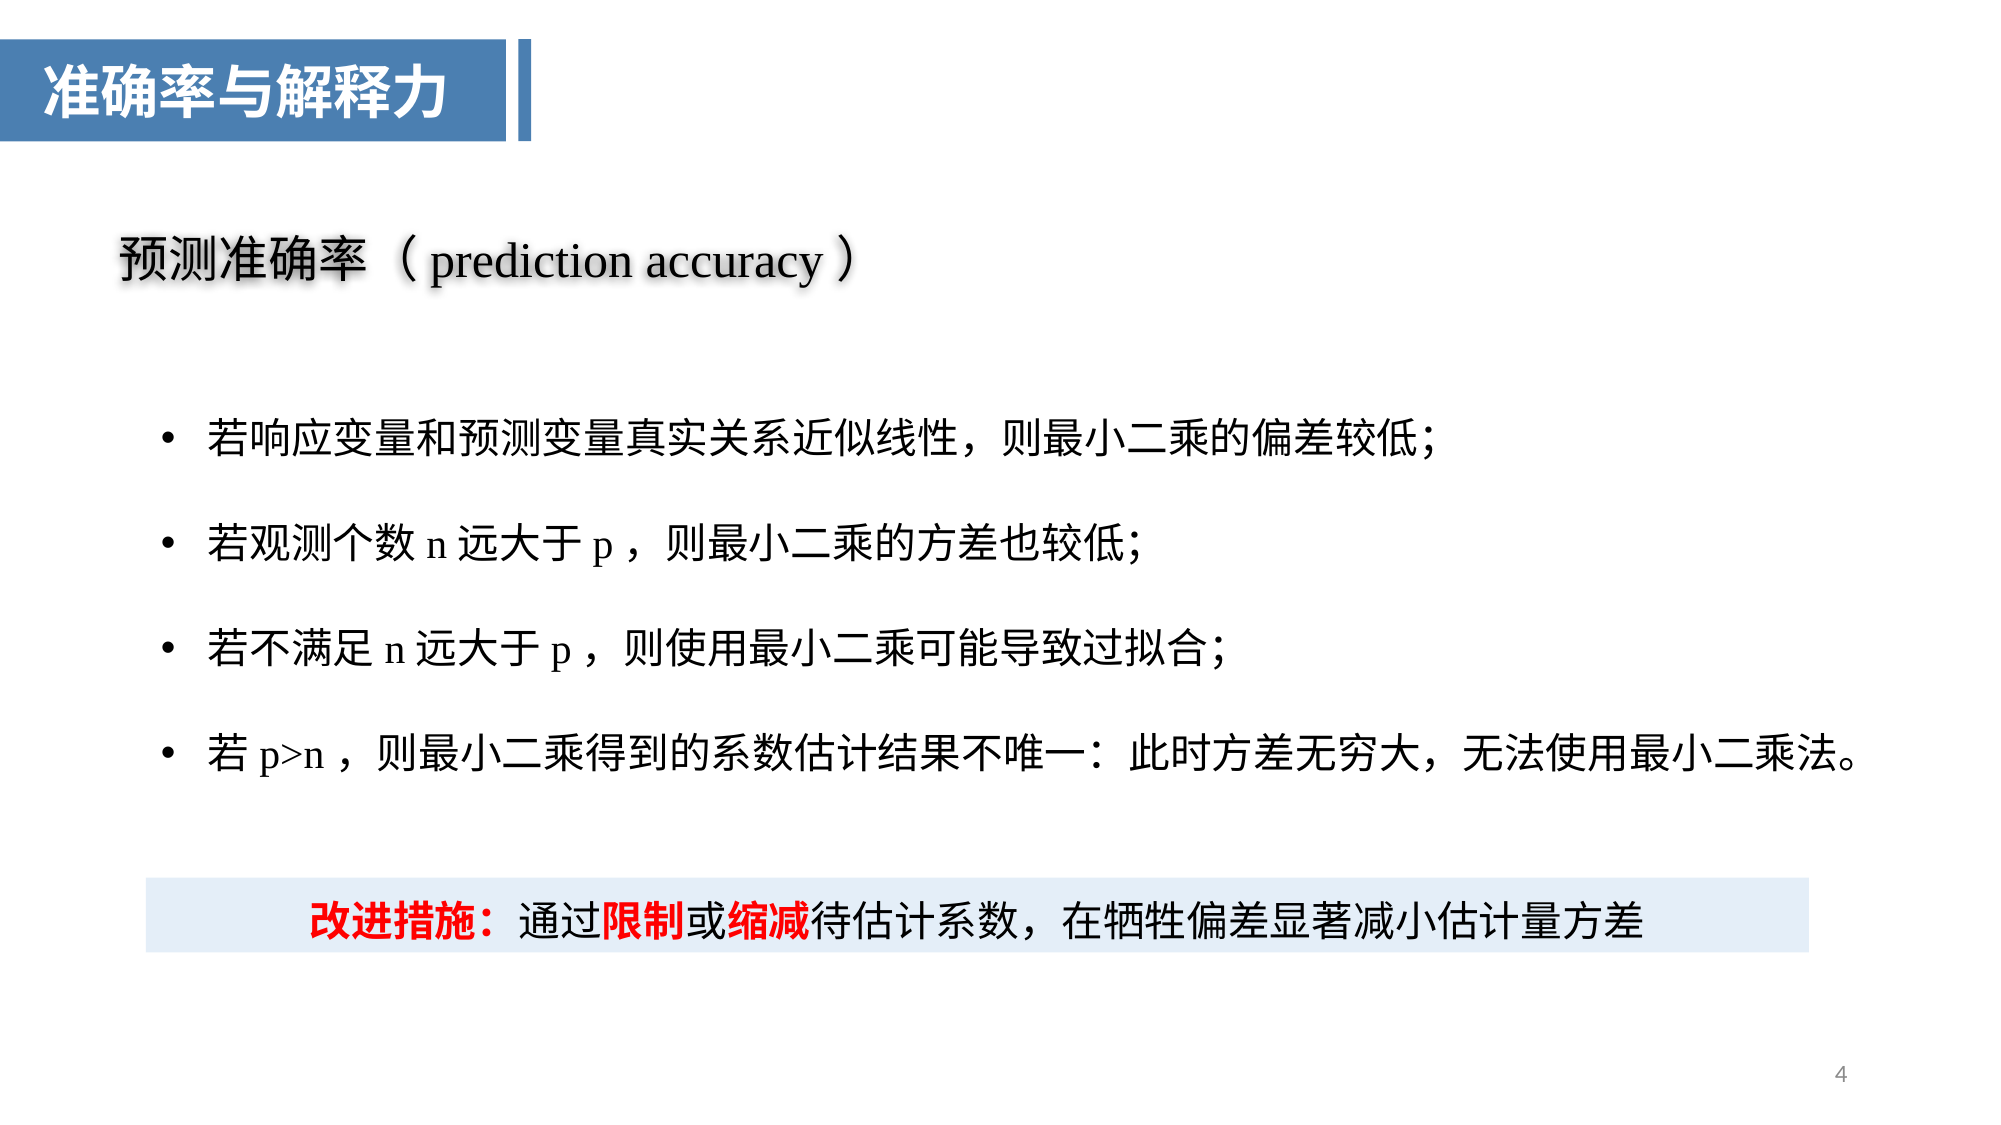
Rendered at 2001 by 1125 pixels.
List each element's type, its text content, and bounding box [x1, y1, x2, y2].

text_box 改进措施：通过限制或缩减待估计系数，在牺牲偏差显著减小估计量方差 [145, 877, 1809, 953]
text_box 若响应变量和预测变量真实关系近似线性，则最小二乘的偏差较低； 若观测个数n远大于p，则最小二乘的方差也较低； 若不满足n远大于p，则使用最小二乘可能导致过拟合； 若p>n，则最小二乘得到的系数估计结果不唯一：此时方差无穷大，无法使用最小二乘法。 [146, 349, 1854, 785]
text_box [0, 39, 532, 142]
text_box 预测准确率（prediction accuracy） [103, 220, 912, 295]
slide_number 4 [1412, 1042, 1863, 1103]
